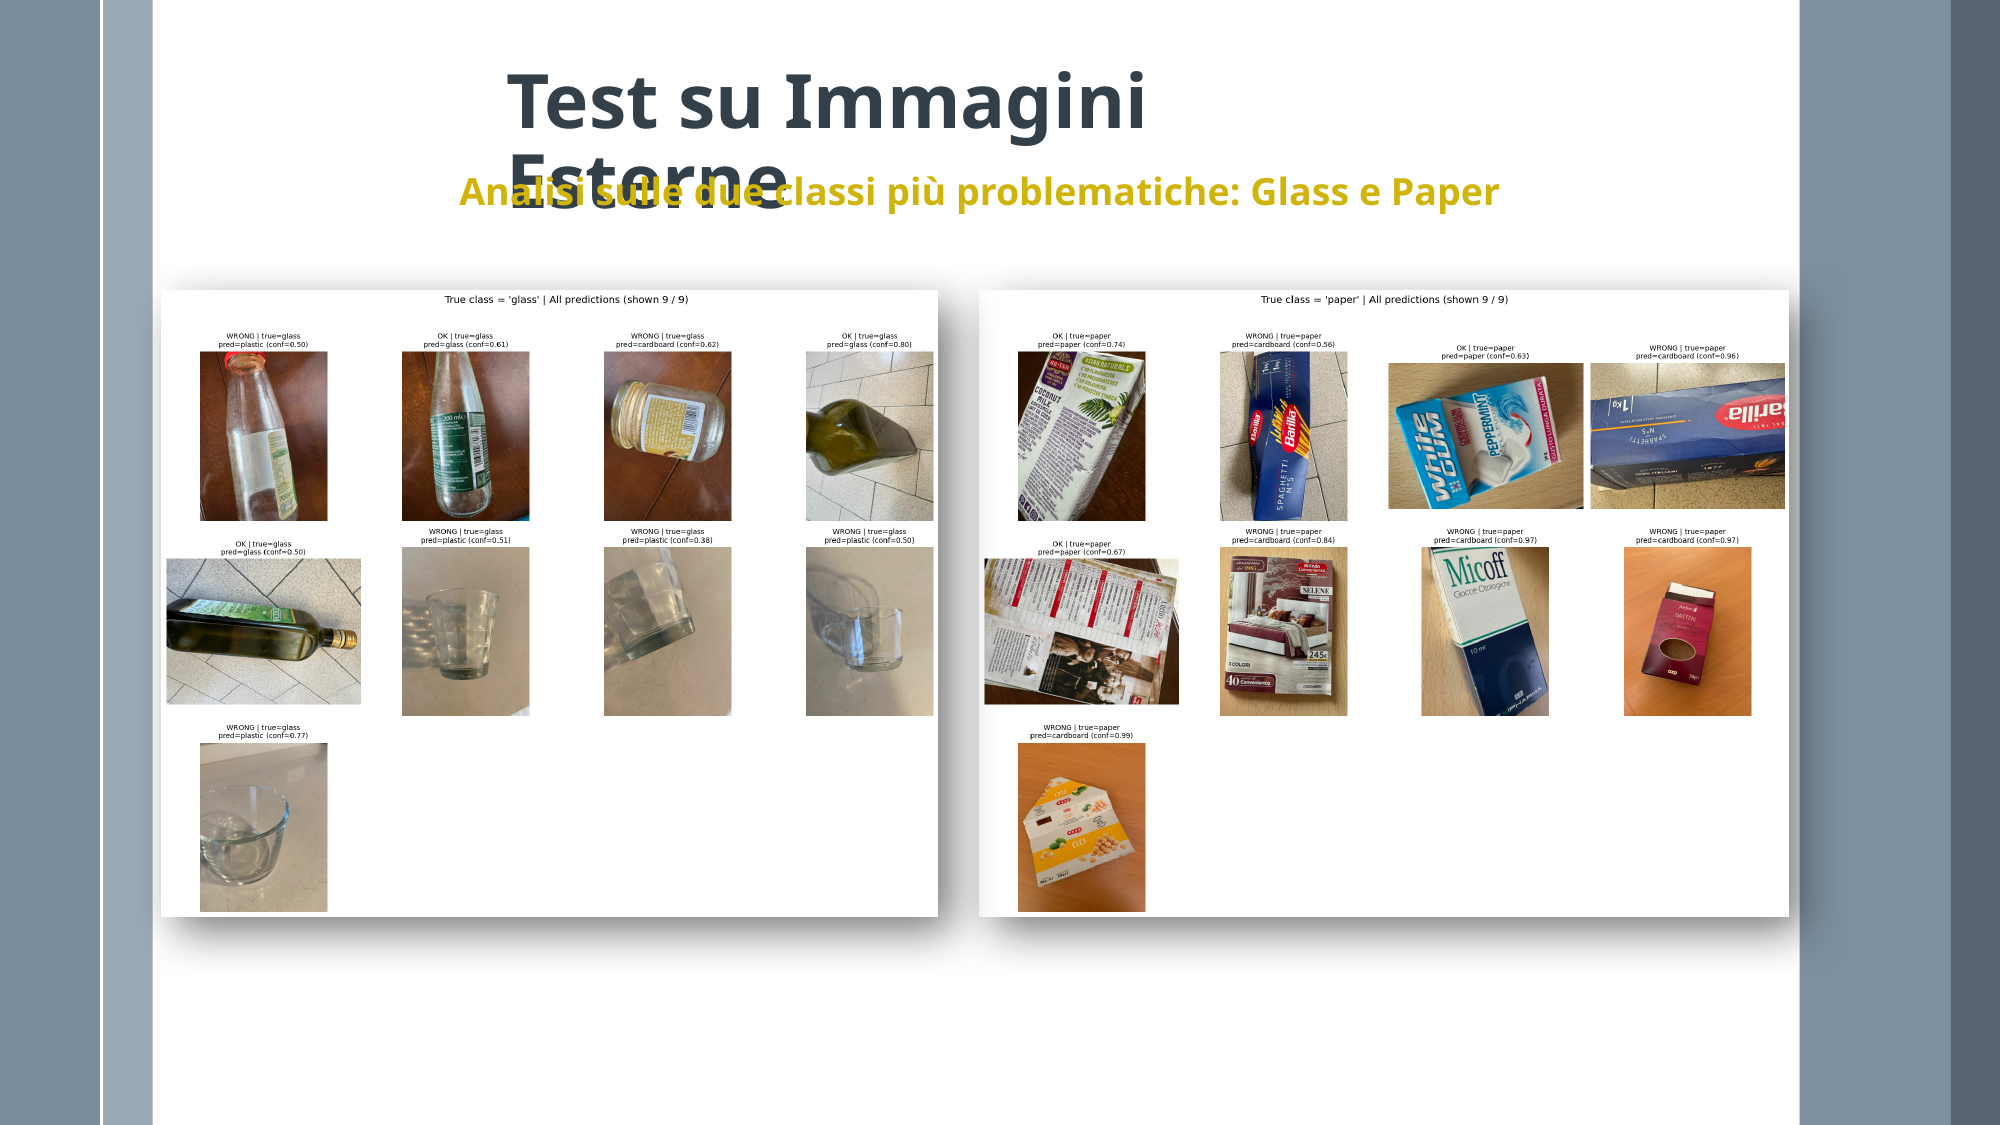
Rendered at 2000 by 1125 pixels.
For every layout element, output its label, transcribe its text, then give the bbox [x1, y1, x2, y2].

picture [160, 290, 938, 917]
picture [978, 290, 1789, 917]
text_box Test su Immagini Esterne [491, 55, 1377, 160]
text_box Analisi sulle due classi più problematiche: Glass e Paper [444, 160, 1519, 221]
